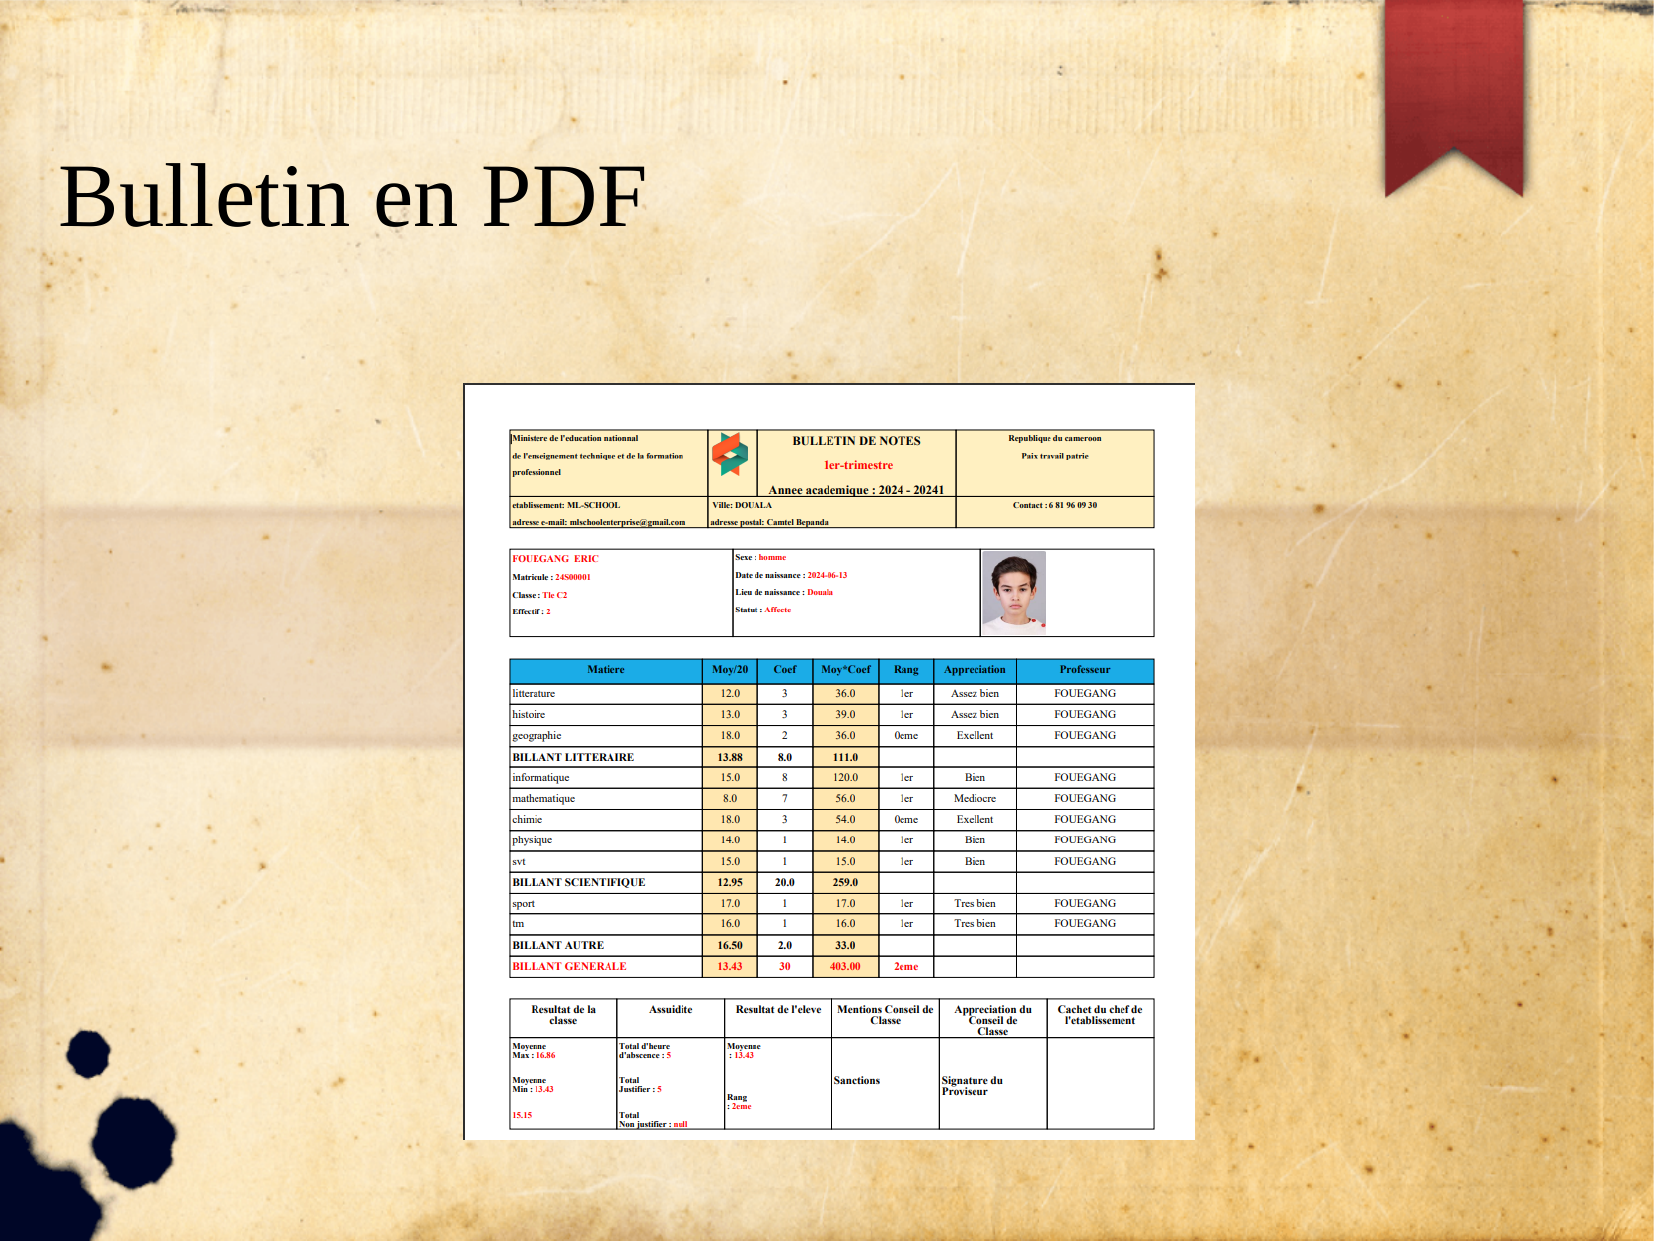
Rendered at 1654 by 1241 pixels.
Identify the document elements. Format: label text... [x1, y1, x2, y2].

picture [0, 0, 1654, 1241]
title Bulletin en PDF [59, 147, 1276, 355]
